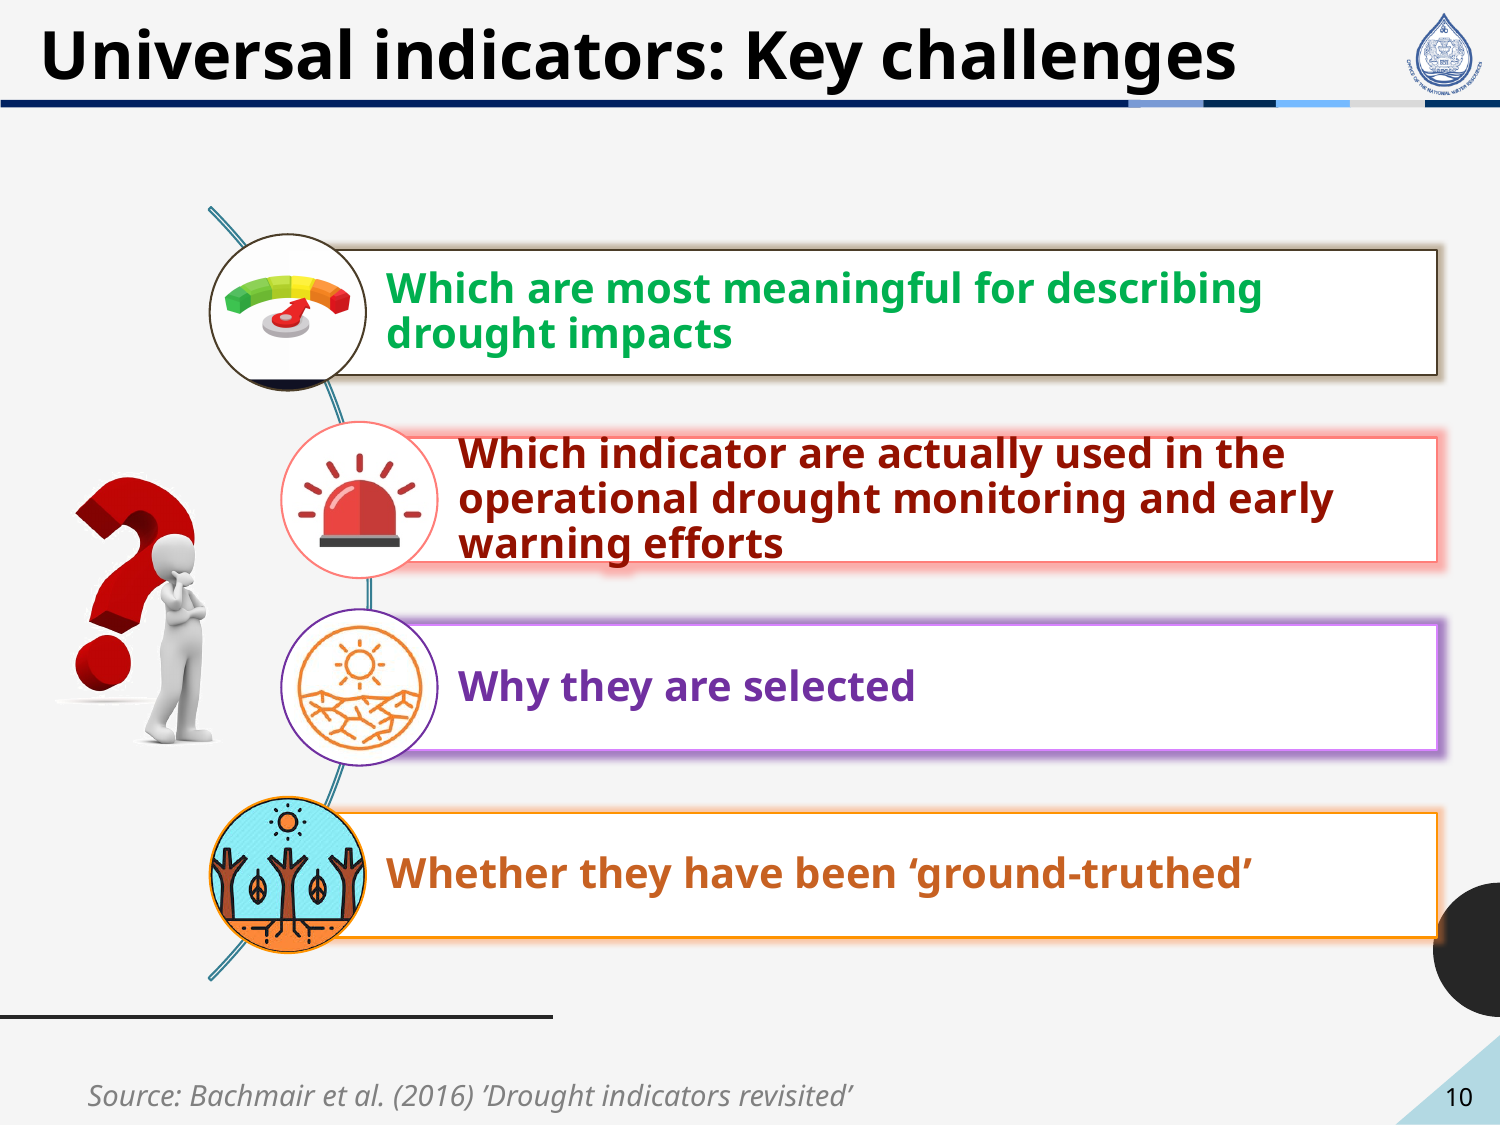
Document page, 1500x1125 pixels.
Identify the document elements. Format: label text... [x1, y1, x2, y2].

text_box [1253, 1034, 1500, 1125]
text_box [0, 99, 1391, 108]
text_box Source: Bachmair et al. (2016) ’Drought indicators revisited’ [72, 1069, 867, 1120]
picture [1, 449, 313, 788]
picture [1391, 2, 1497, 109]
text_box Universal indicators: Key challenges [24, 0, 1315, 99]
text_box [196, 187, 1449, 1000]
